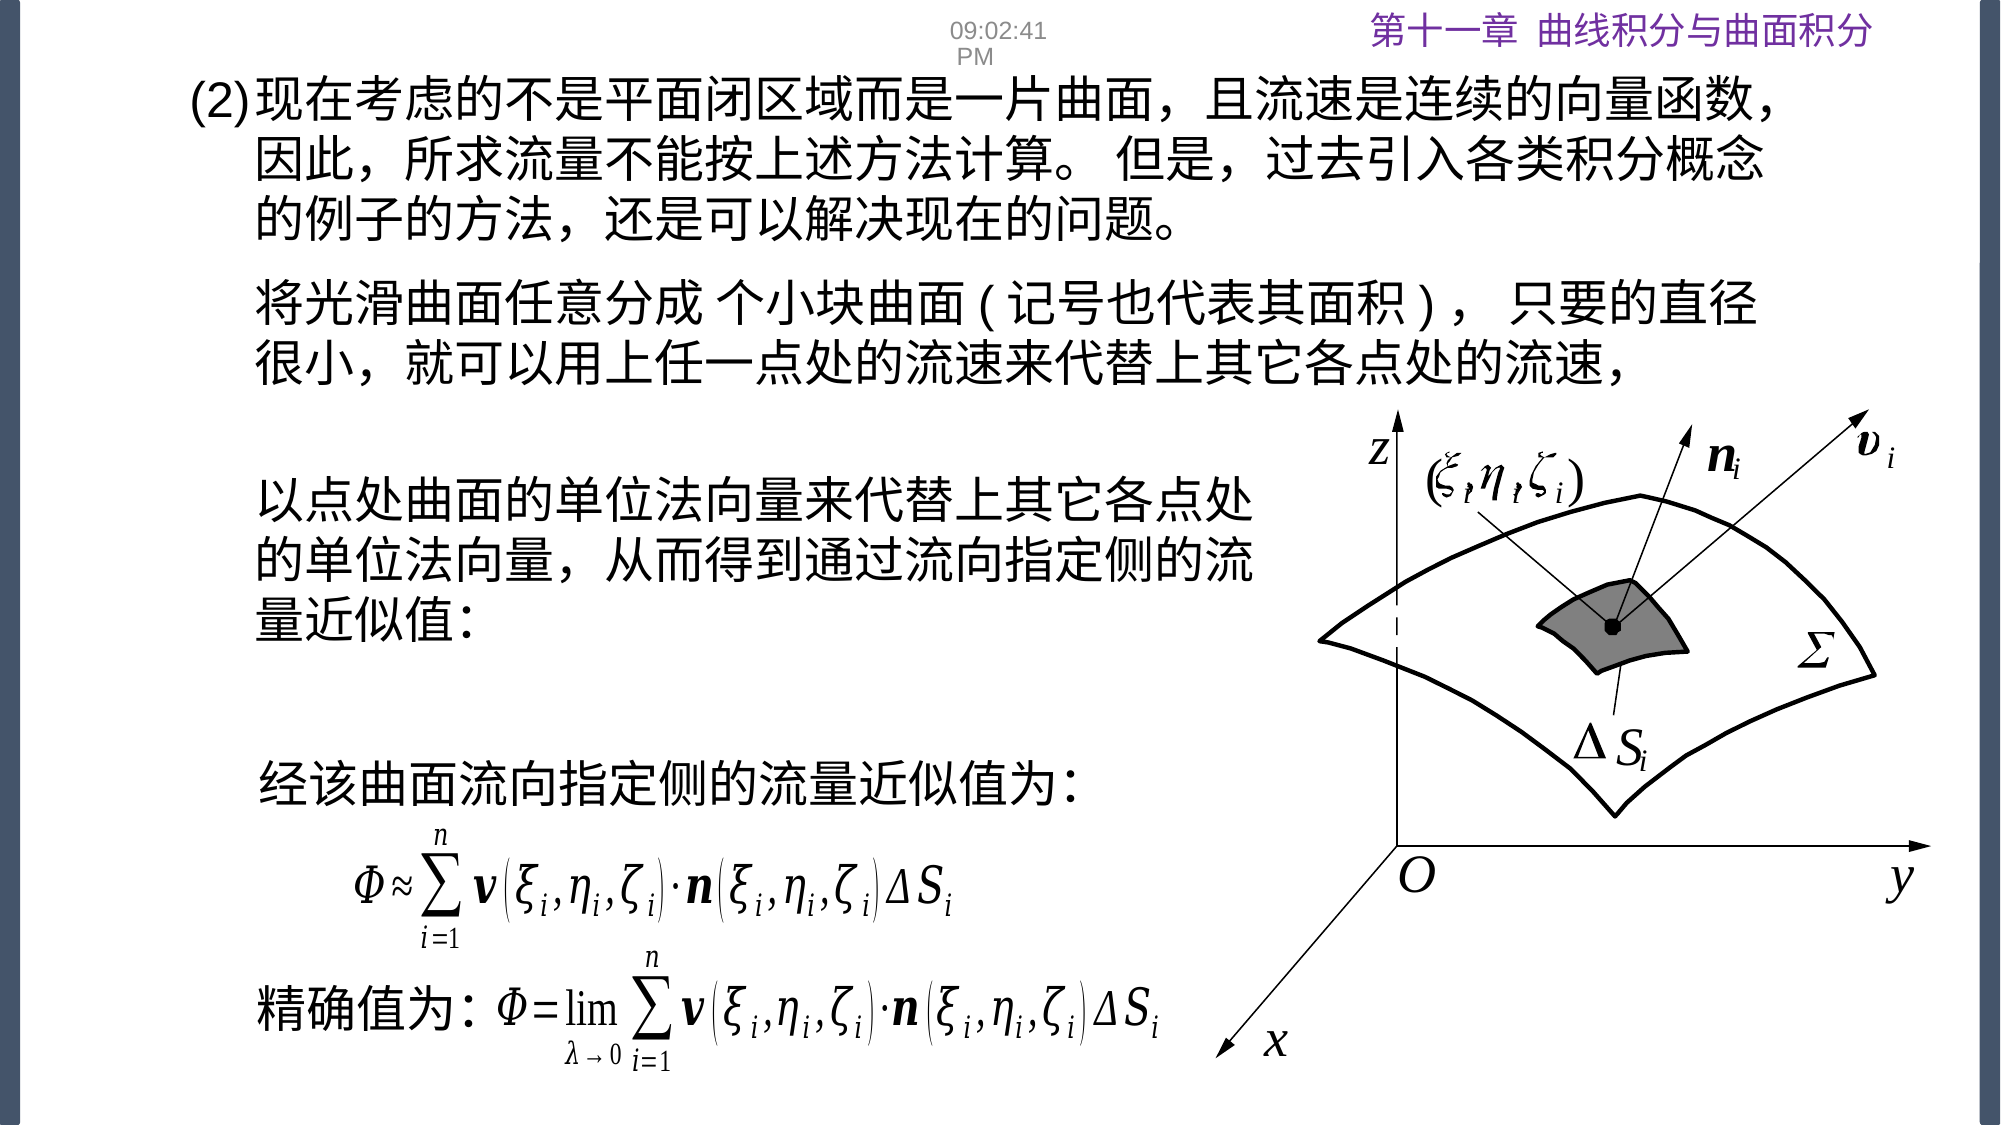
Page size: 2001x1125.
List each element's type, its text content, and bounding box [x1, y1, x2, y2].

text_box 精确值为： [241, 970, 521, 1046]
text_box (2) [174, 59, 266, 135]
text_box 经该曲面流向指定侧的流量近似值为： [244, 745, 1124, 820]
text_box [1215, 409, 1932, 1078]
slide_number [934, 0, 1066, 60]
